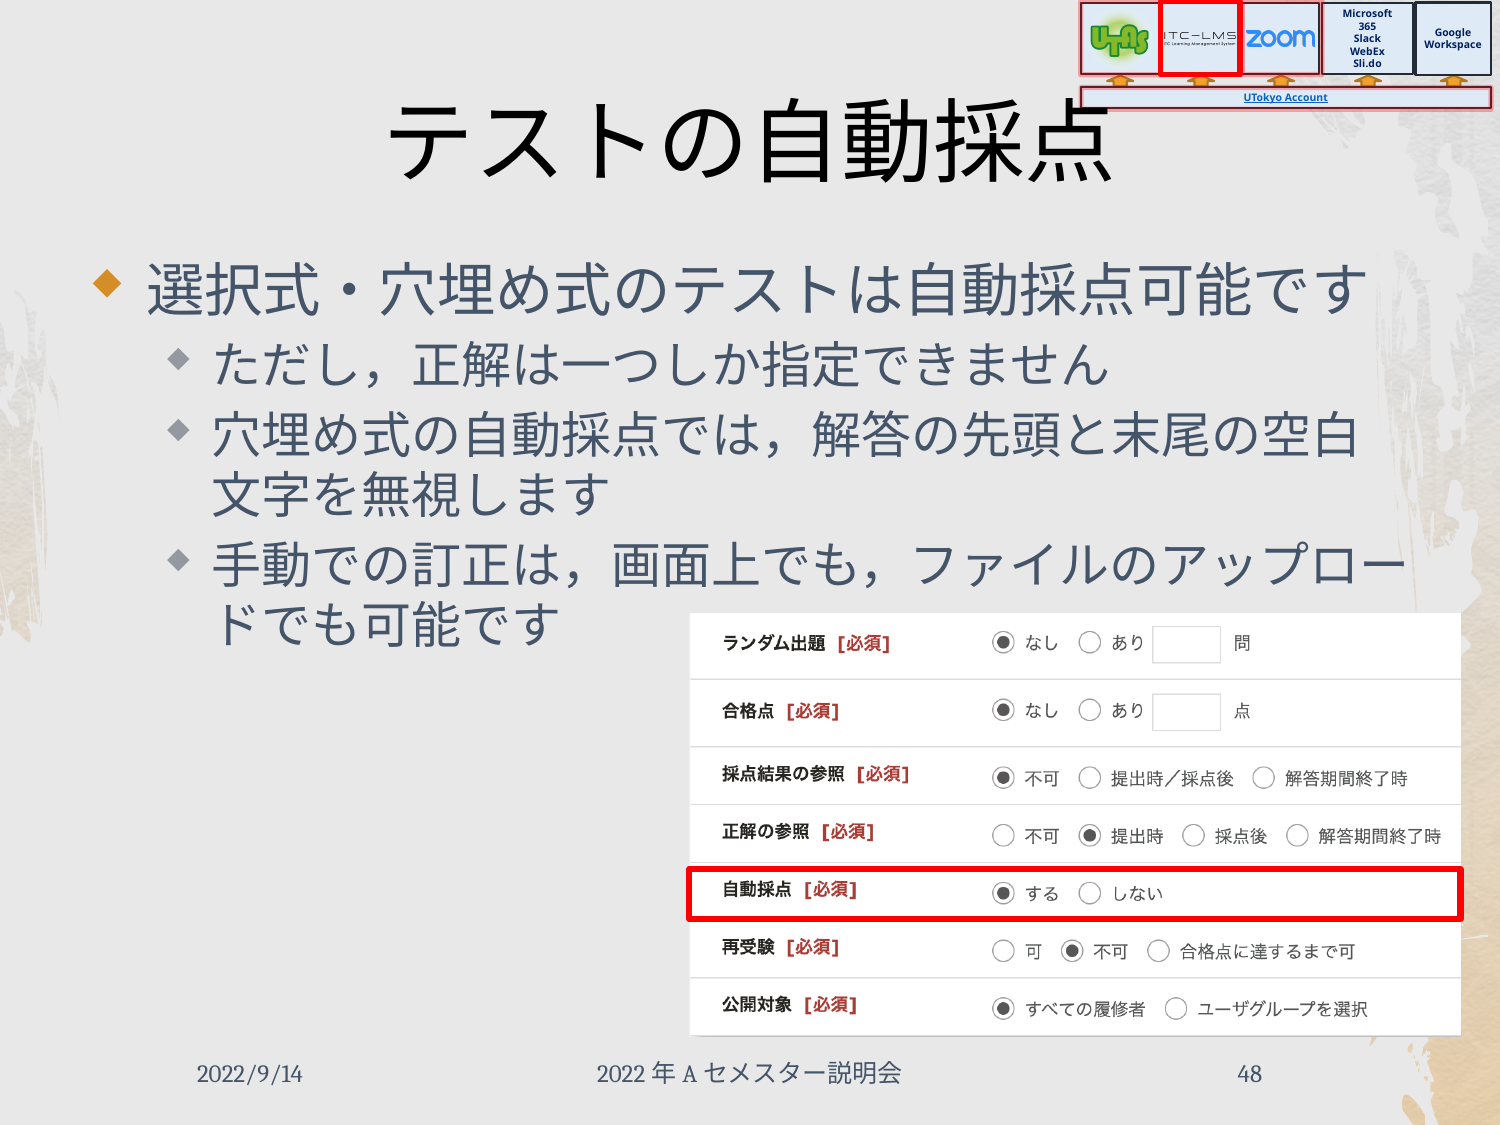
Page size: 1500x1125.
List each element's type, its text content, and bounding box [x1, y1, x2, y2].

picture [689, 613, 1461, 1037]
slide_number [75, 1042, 425, 1103]
slide_number 48 [1074, 1053, 1425, 1103]
list 選択式・穴埋め式のテストは自動採点可能です ただし，正解は一つしか指定できません 穴埋め式の自動採点では，解答の先頭と末尾の空白文字を無視します 手動での訂正は，画面上でも，ファイルのアップロードでも可能です [75, 246, 1425, 989]
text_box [1080, 2, 1492, 109]
title テストの自動採点 [75, 45, 1425, 233]
footer 2022年Aセメスター説明会 [512, 1042, 988, 1103]
